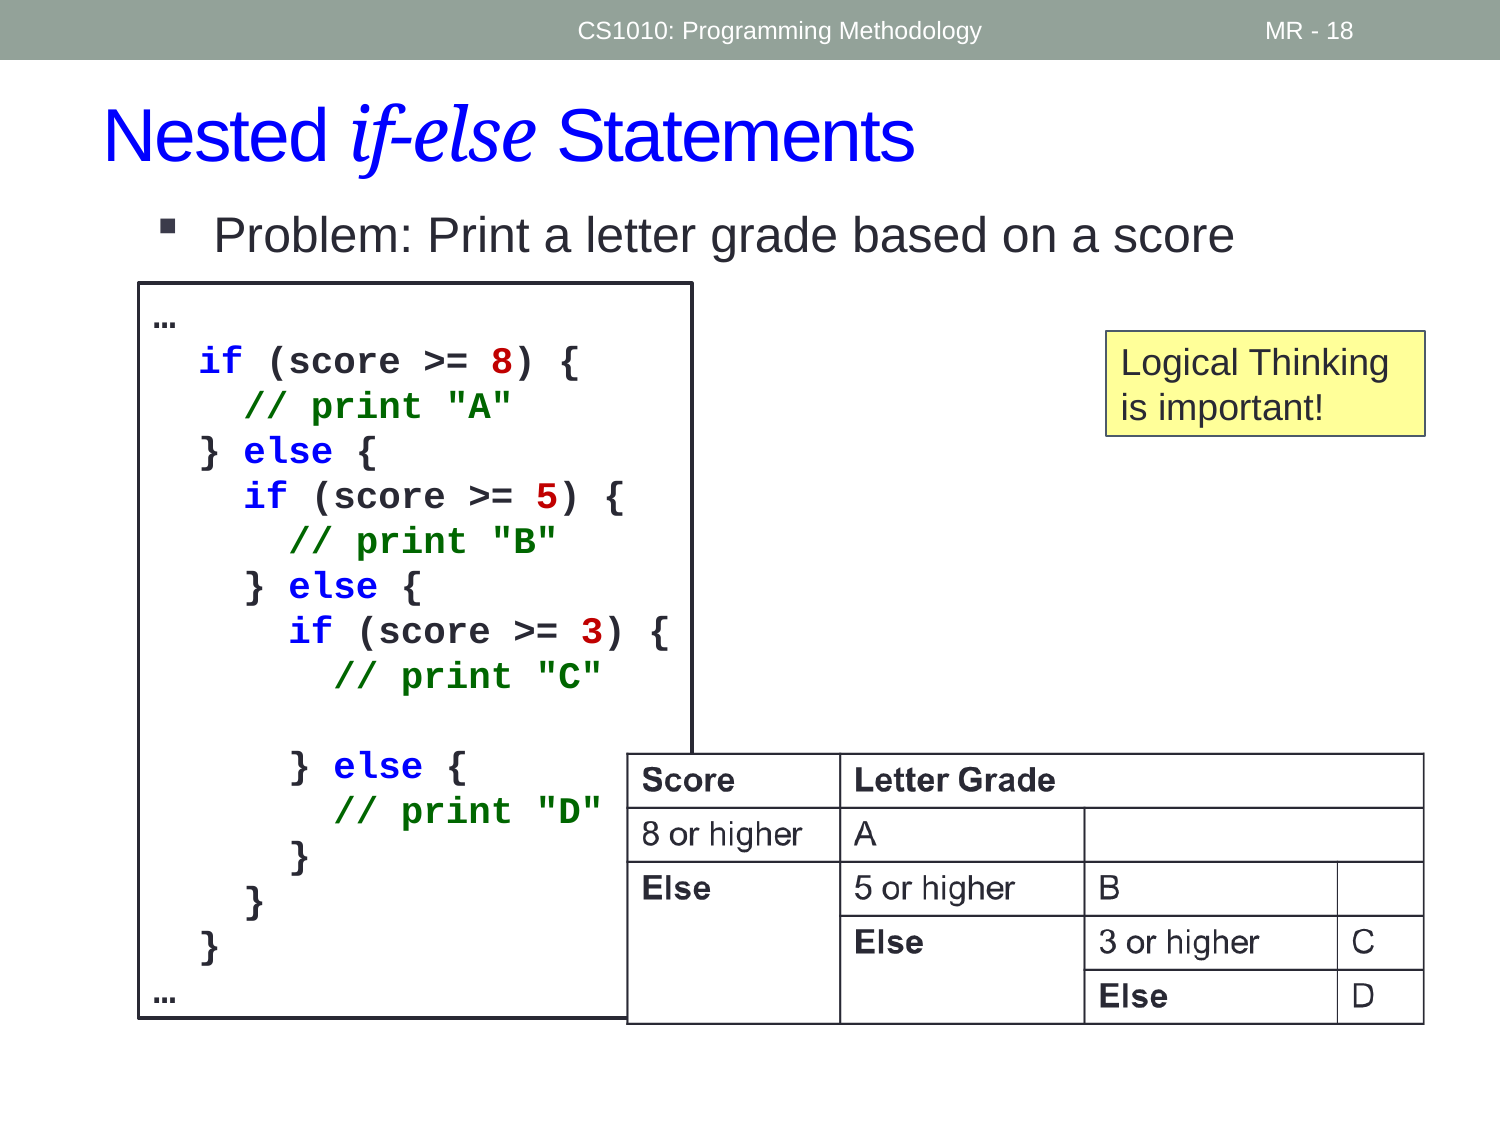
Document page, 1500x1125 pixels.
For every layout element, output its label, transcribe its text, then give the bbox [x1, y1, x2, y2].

footer CS1010: Programming Methodology [562, 3, 1238, 57]
text_box … if (score >= 8) { // print "A" } else { if (score >= 5) { // print "B" } else { if (score >= 3) { // print "C" } else { // print "D" } } } … [136, 281, 694, 1020]
title Nested if-else Statements [87, 62, 1463, 200]
list Problem: Print a letter grade based on a score [96, 194, 1447, 750]
text_box Logical Thinking is important! [1104, 329, 1427, 438]
picture [626, 749, 1425, 1039]
slide_number MR - 18 [1250, 3, 1425, 57]
